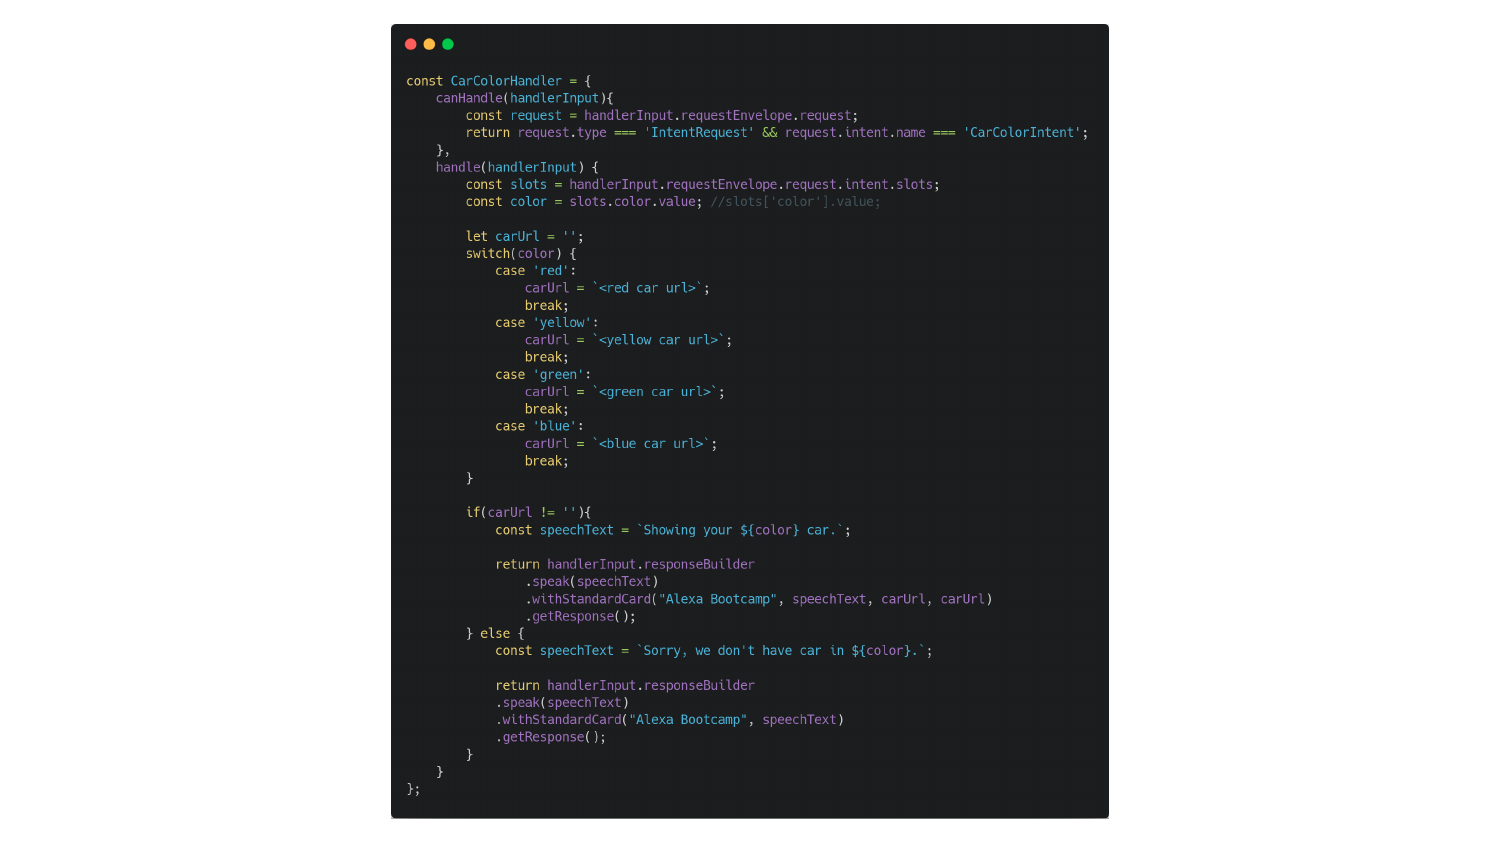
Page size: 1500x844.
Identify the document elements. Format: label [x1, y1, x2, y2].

picture [391, 24, 1109, 819]
